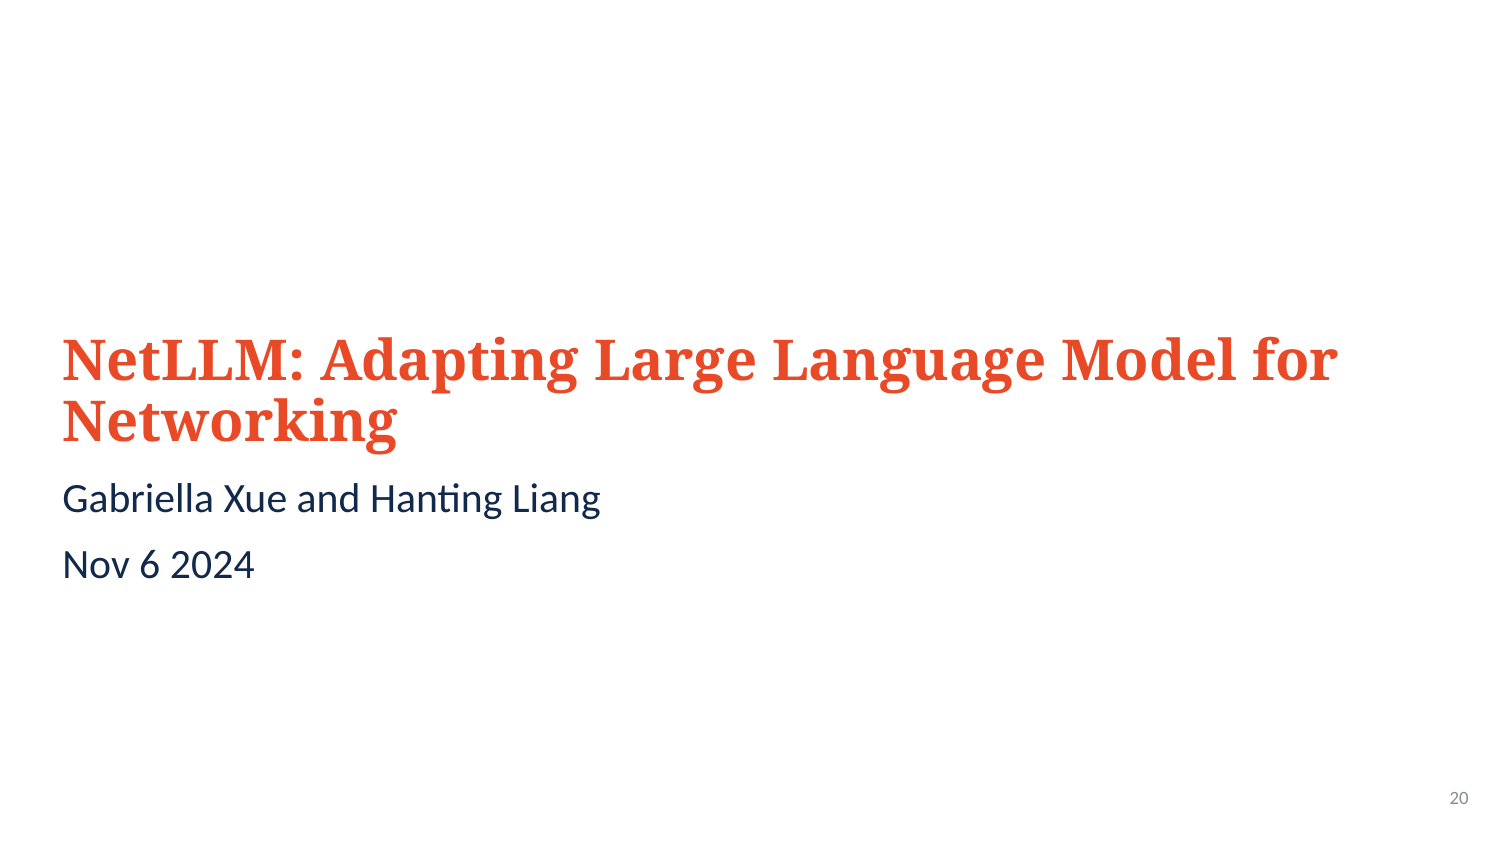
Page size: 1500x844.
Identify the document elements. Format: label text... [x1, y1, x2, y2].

slide_number ‹#› [1389, 764, 1480, 830]
subtitle Gabriella Xue and Hanting Liang Nov 6 2024 [51, 464, 1449, 595]
title NetLLM: Adapting Large Language Model for Networking [51, 122, 1449, 459]
